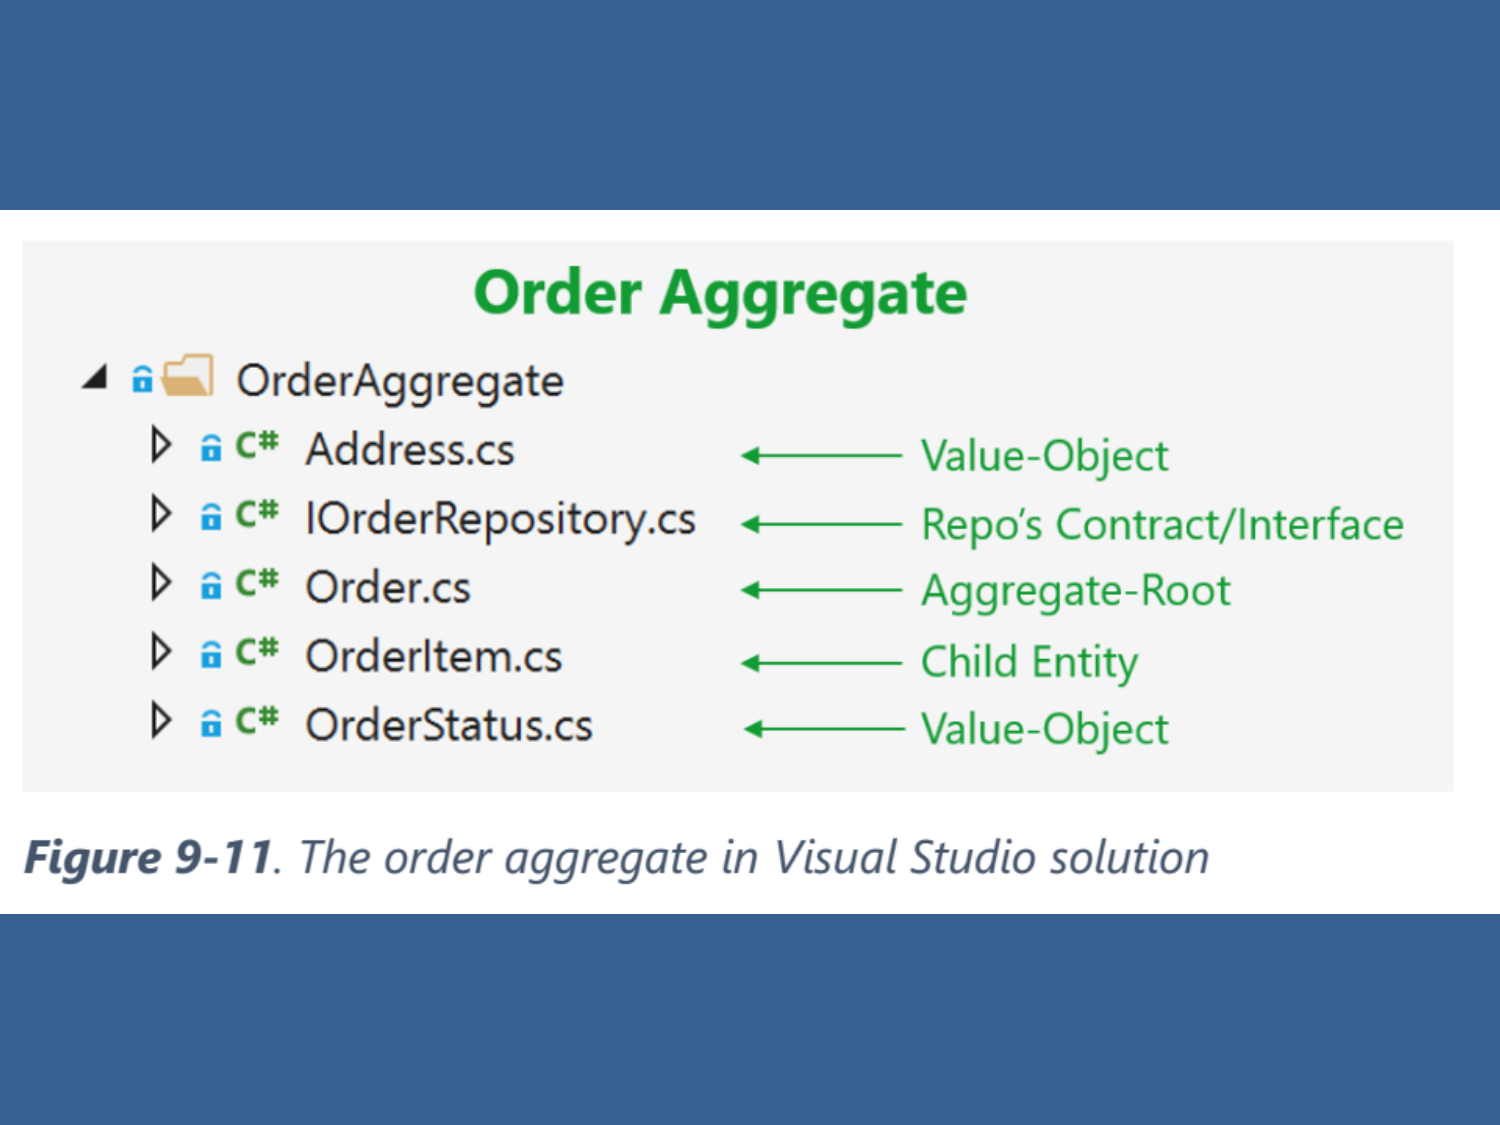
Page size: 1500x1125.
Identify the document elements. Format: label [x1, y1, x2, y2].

picture [0, 210, 1500, 915]
